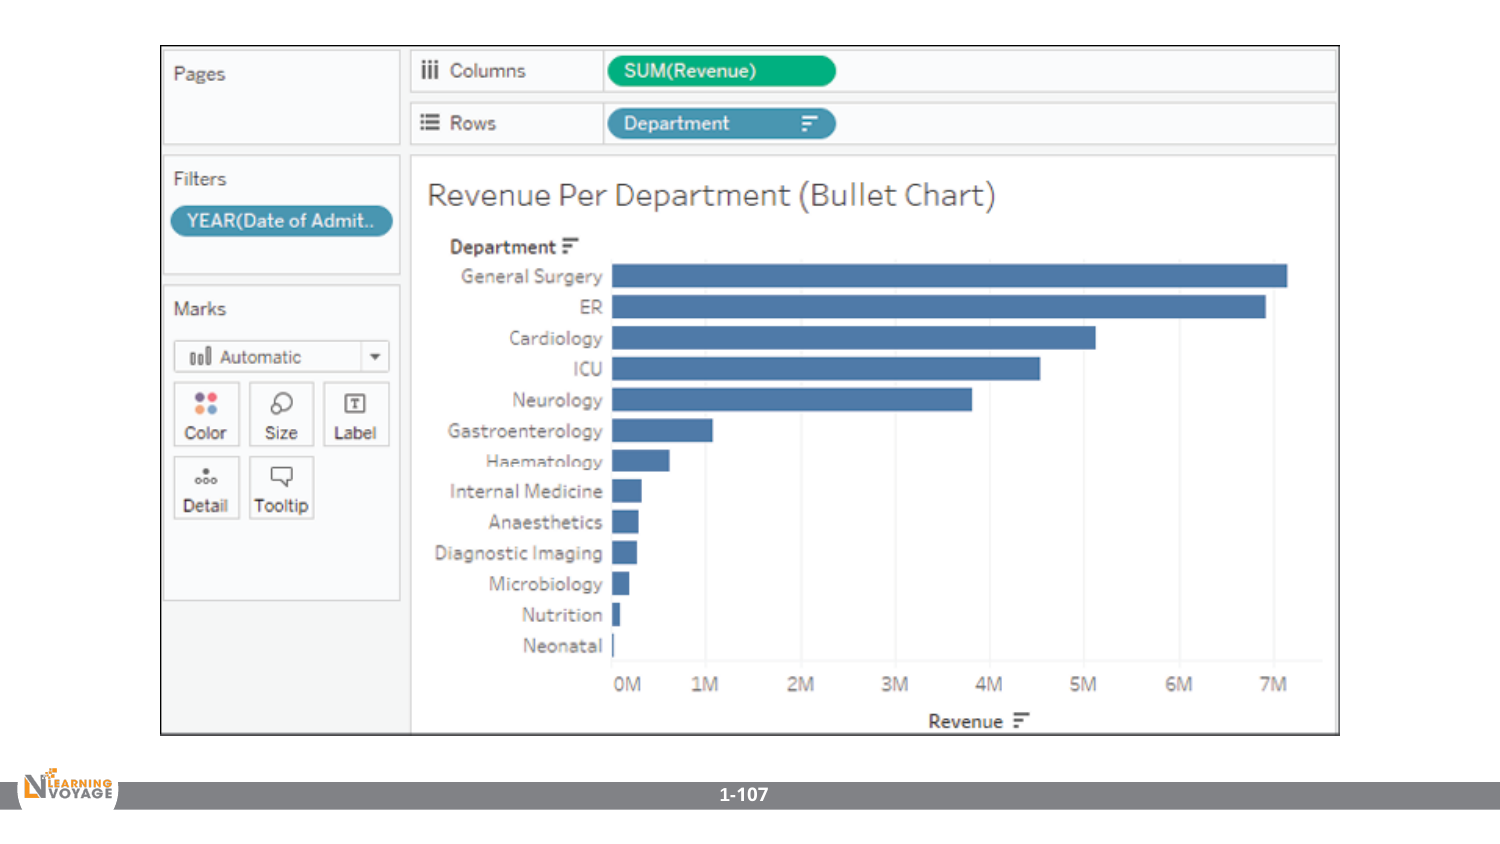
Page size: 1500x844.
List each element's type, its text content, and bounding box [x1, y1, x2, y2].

slide_number 1-107 [692, 770, 784, 821]
picture [0, 706, 144, 844]
picture [160, 45, 1340, 736]
